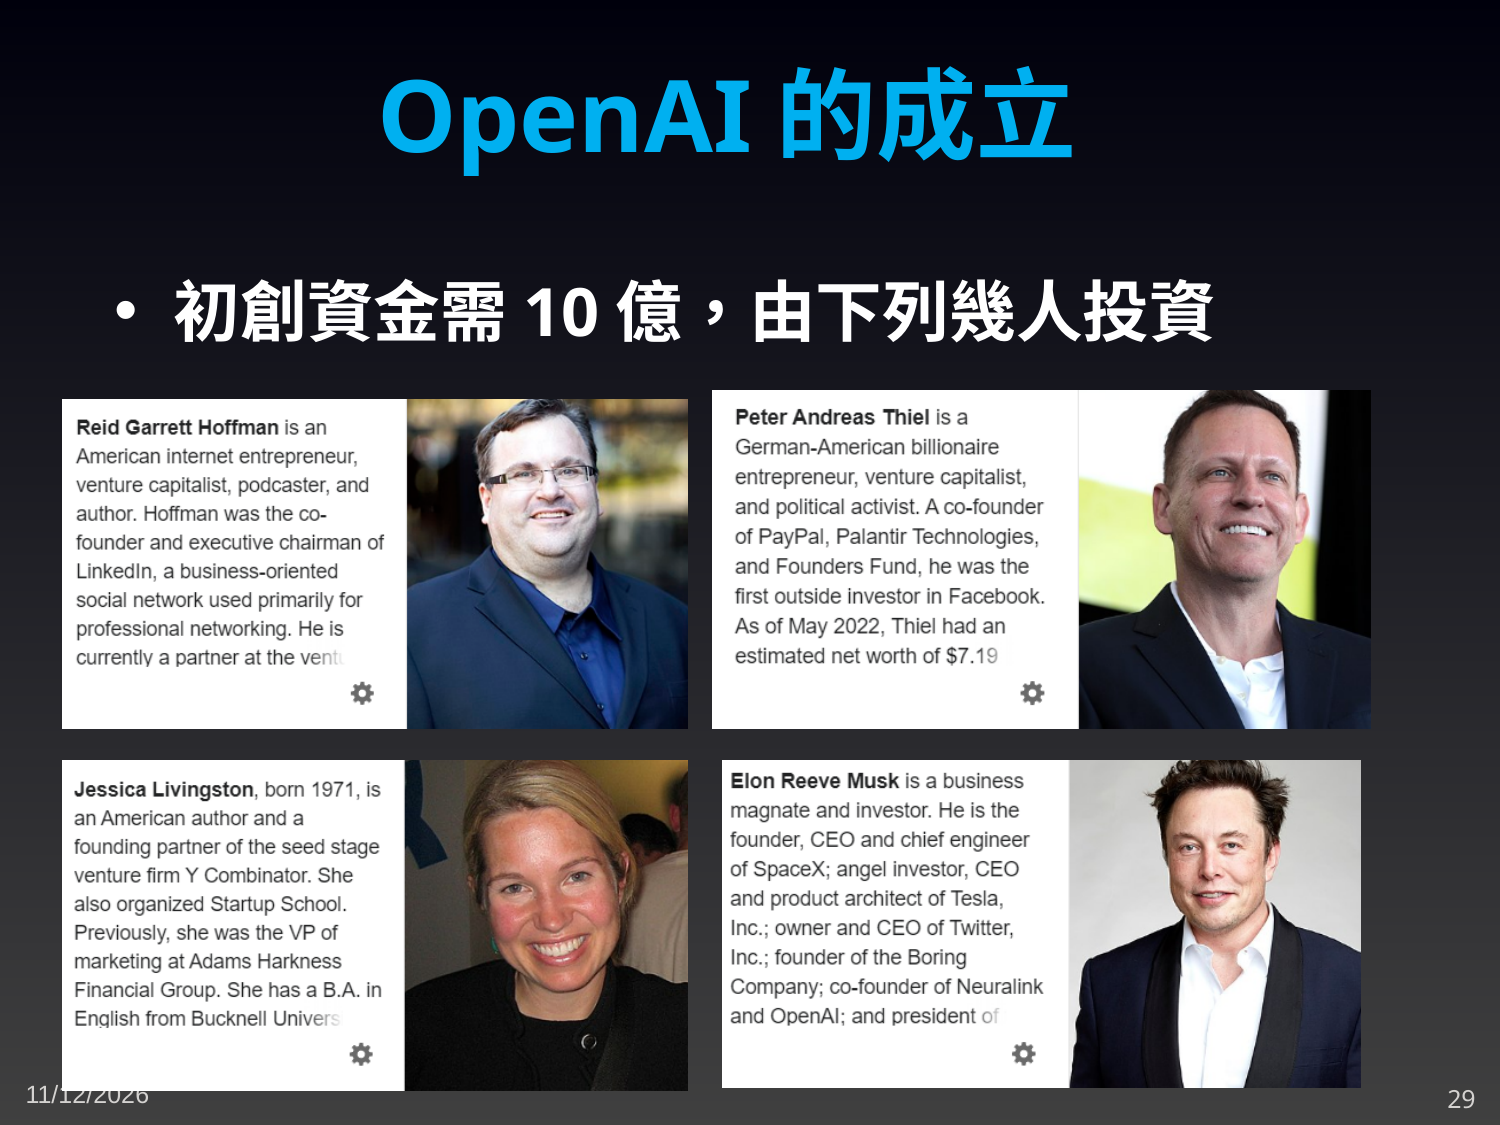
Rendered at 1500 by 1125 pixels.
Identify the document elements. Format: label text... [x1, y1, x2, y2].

picture [62, 759, 688, 1092]
text_box OpenAI的成立 [362, 24, 1400, 188]
slide_number 29 [1340, 1075, 1491, 1117]
picture [712, 390, 1371, 729]
picture [62, 399, 688, 729]
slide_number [10, 1075, 411, 1117]
text_box 初創資金需10億，由下列幾人投資 [99, 262, 1400, 358]
picture [722, 759, 1361, 1088]
